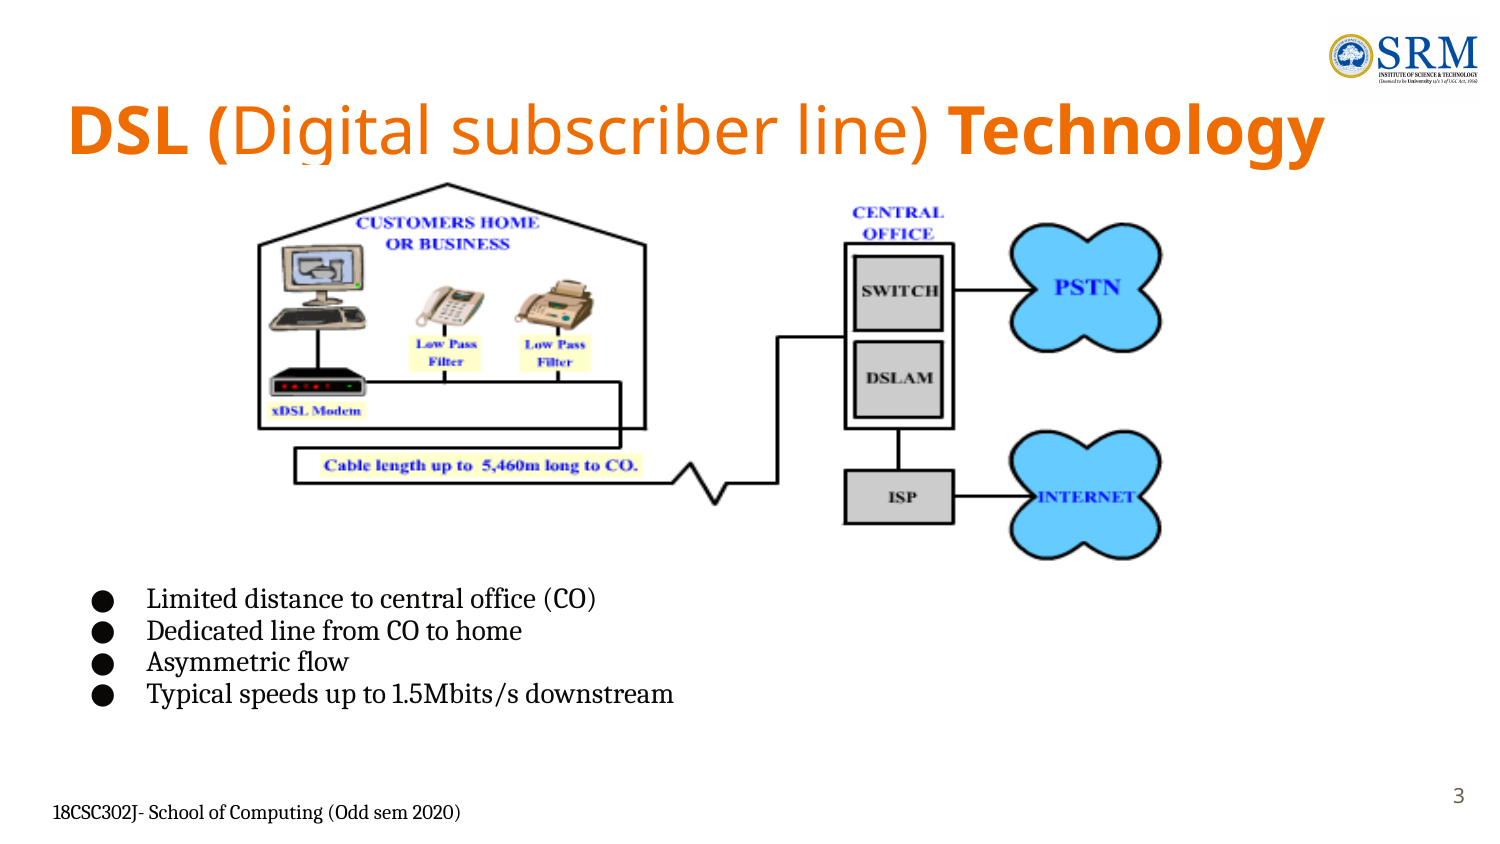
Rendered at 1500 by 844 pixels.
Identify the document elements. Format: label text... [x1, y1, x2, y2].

picture [203, 165, 1192, 585]
slide_number 3 [1389, 764, 1480, 830]
text_box 18CSC302J- School of Computing (Odd sem 2020) [38, 783, 580, 820]
picture [1326, 16, 1481, 103]
list Limited distance to central office (CO) Dedicated line from CO to home Asymmetric flow Typical speeds up to 1.5Mbits/s downstream [56, 568, 1454, 787]
title DSL (Digital subscriber line) Technology [51, 72, 1449, 189]
